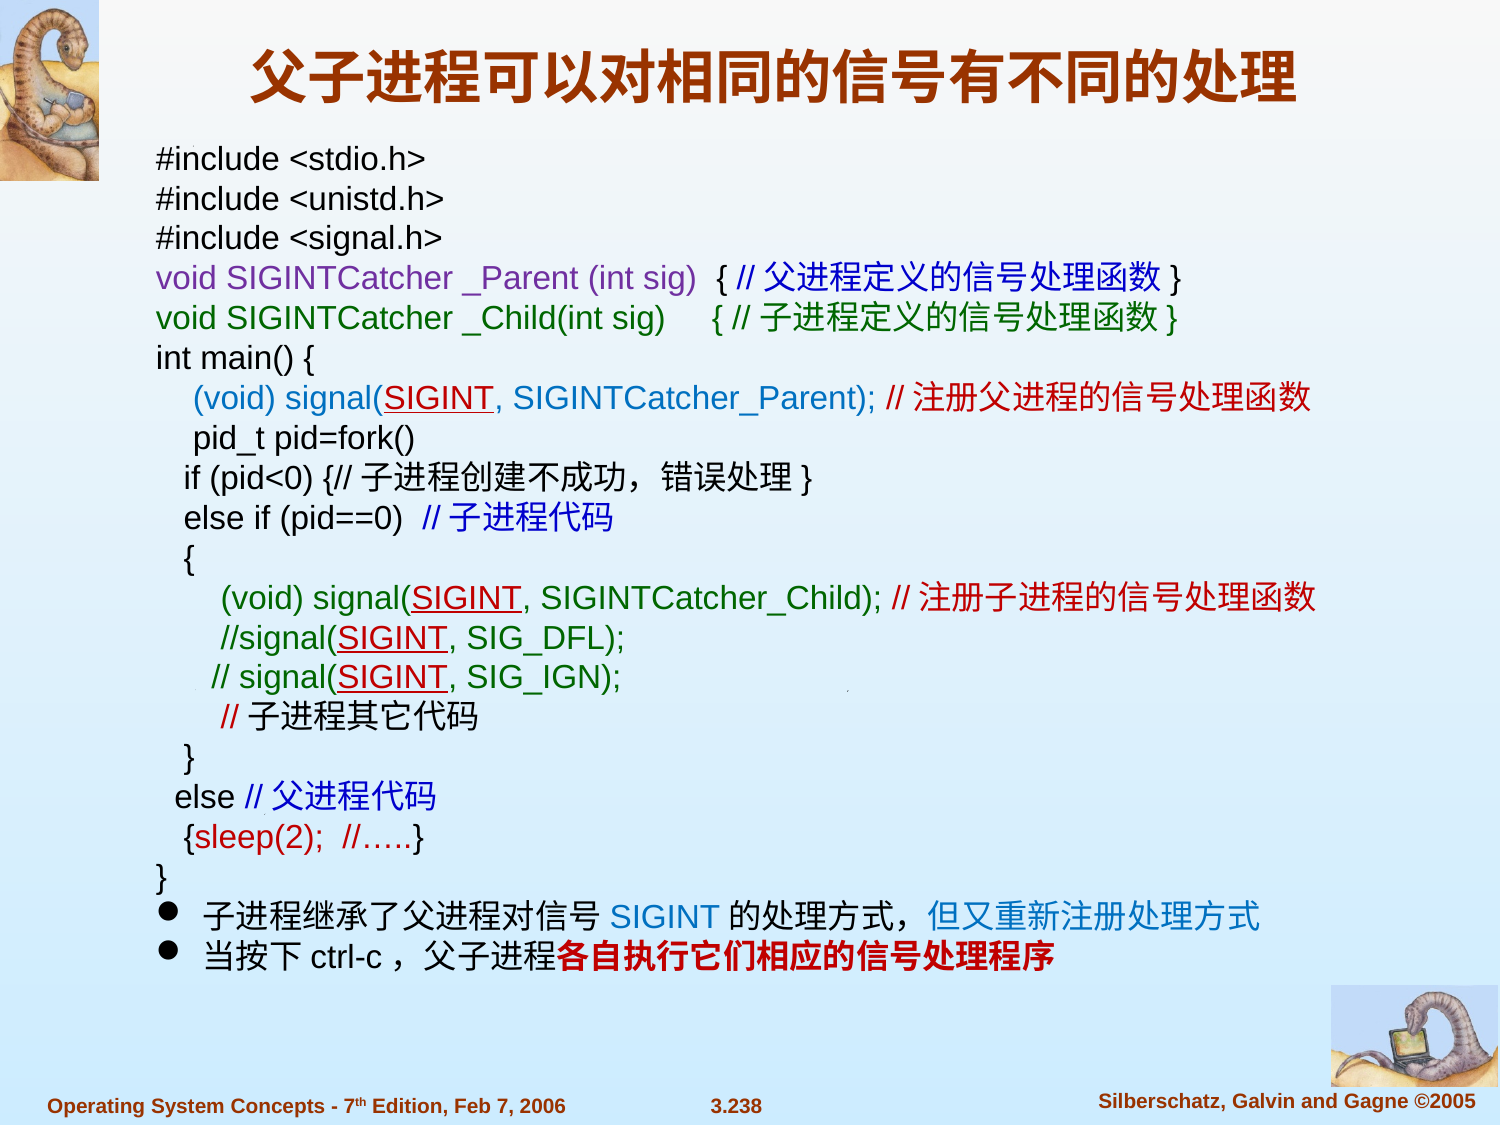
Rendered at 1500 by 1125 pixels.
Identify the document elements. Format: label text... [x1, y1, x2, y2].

picture [1331, 985, 1498, 1087]
picture [0, 0, 99, 181]
text_box 父子进程可以对相同的信号有不同的处理 [166, 32, 1381, 118]
text_box #include <stdio.h> #include <unistd.h> #include <signal.h> void SIGINTCatcher _Parent (int sig) { //父进程定义的信号处理函数} void SIGINTCatcher _Child(int sig) { //子进程定义的信号处理函数} int main() { (void) signal(SIGINT, SIGINTCatcher_Parent); //注册父进程的信号处理函数 pid_t pid=fork() if (pid<0) {//子进程创建不成功，错误处理} else if (pid==0) //子进程代码 { (void) signal(SIGINT, SIGINTCatcher_Child); //注册子进程的信号处理函数 //signal(SIGINT, SIG_DFL); // signal(SIGINT, SIG_IGN); //子进程其它代码 } else //父进程代码 {sleep(2); //…..} } 子进程继承了父进程对信号SIGINT的处理方式，但又重新注册处理方式 当按下ctrl-c，父子进程各自执行它们相应的信号处理程序 [141, 129, 1381, 983]
